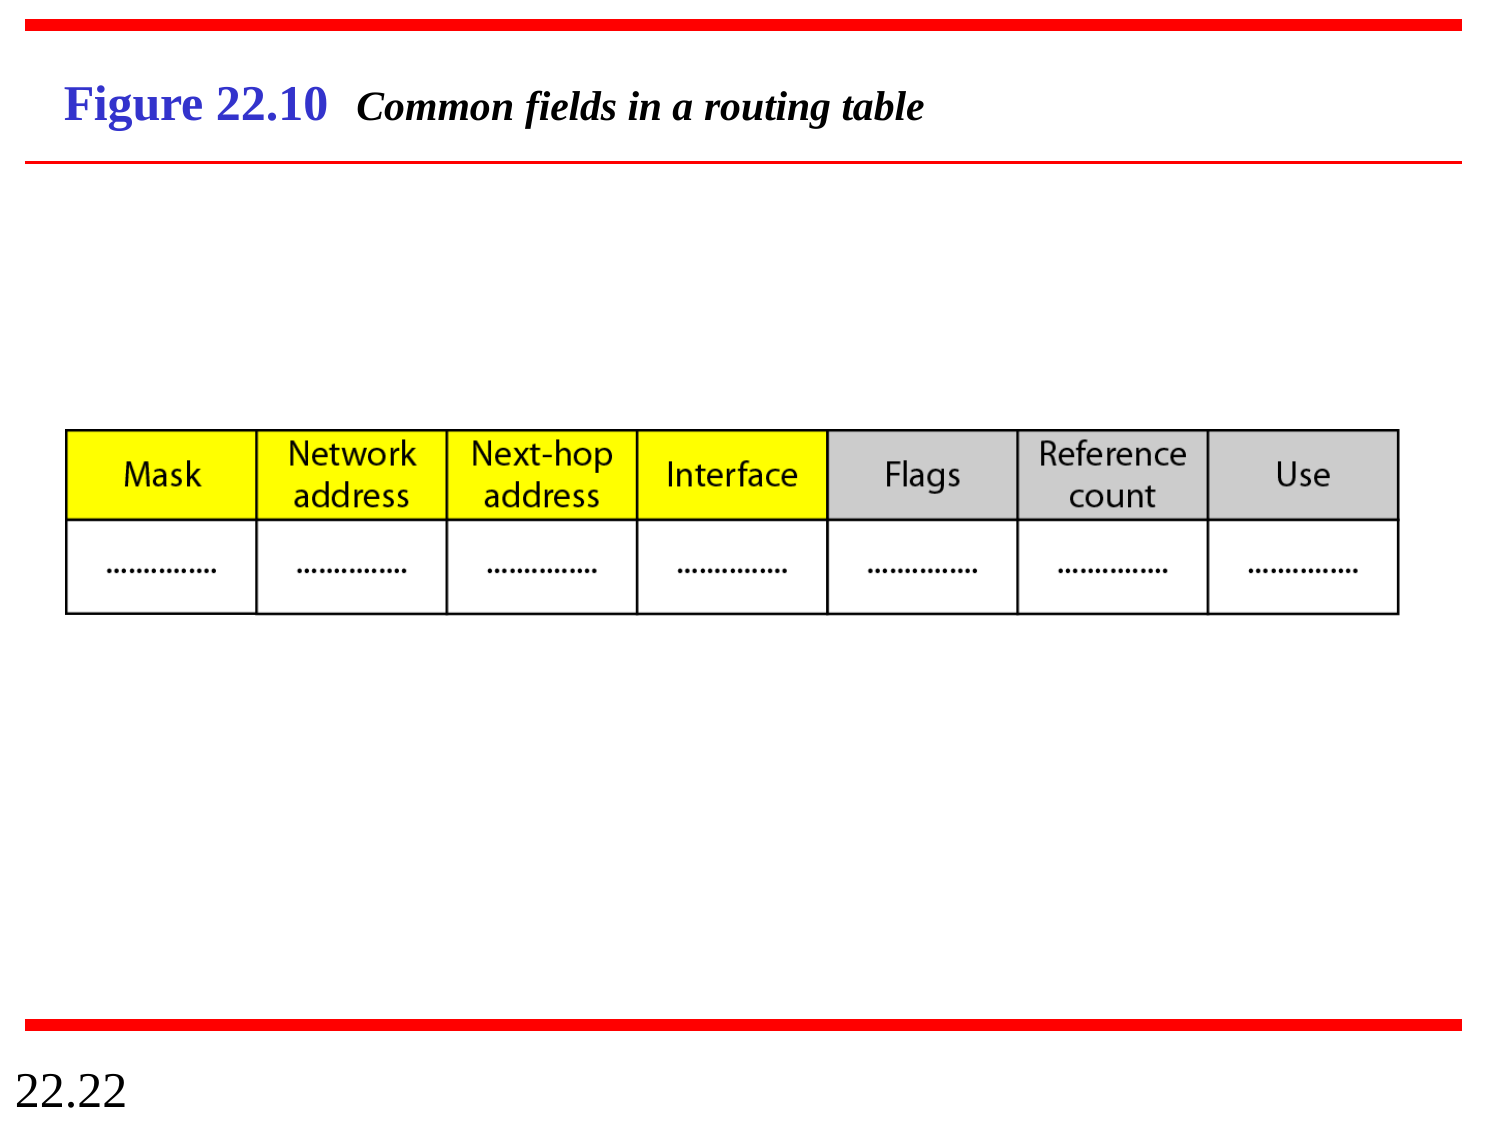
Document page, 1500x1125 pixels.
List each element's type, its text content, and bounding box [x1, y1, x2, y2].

title Figure 22.10 Common fields in a routing table [61, 68, 927, 259]
picture [65, 429, 1401, 616]
slide_number 22.22 [12, 1060, 134, 1125]
